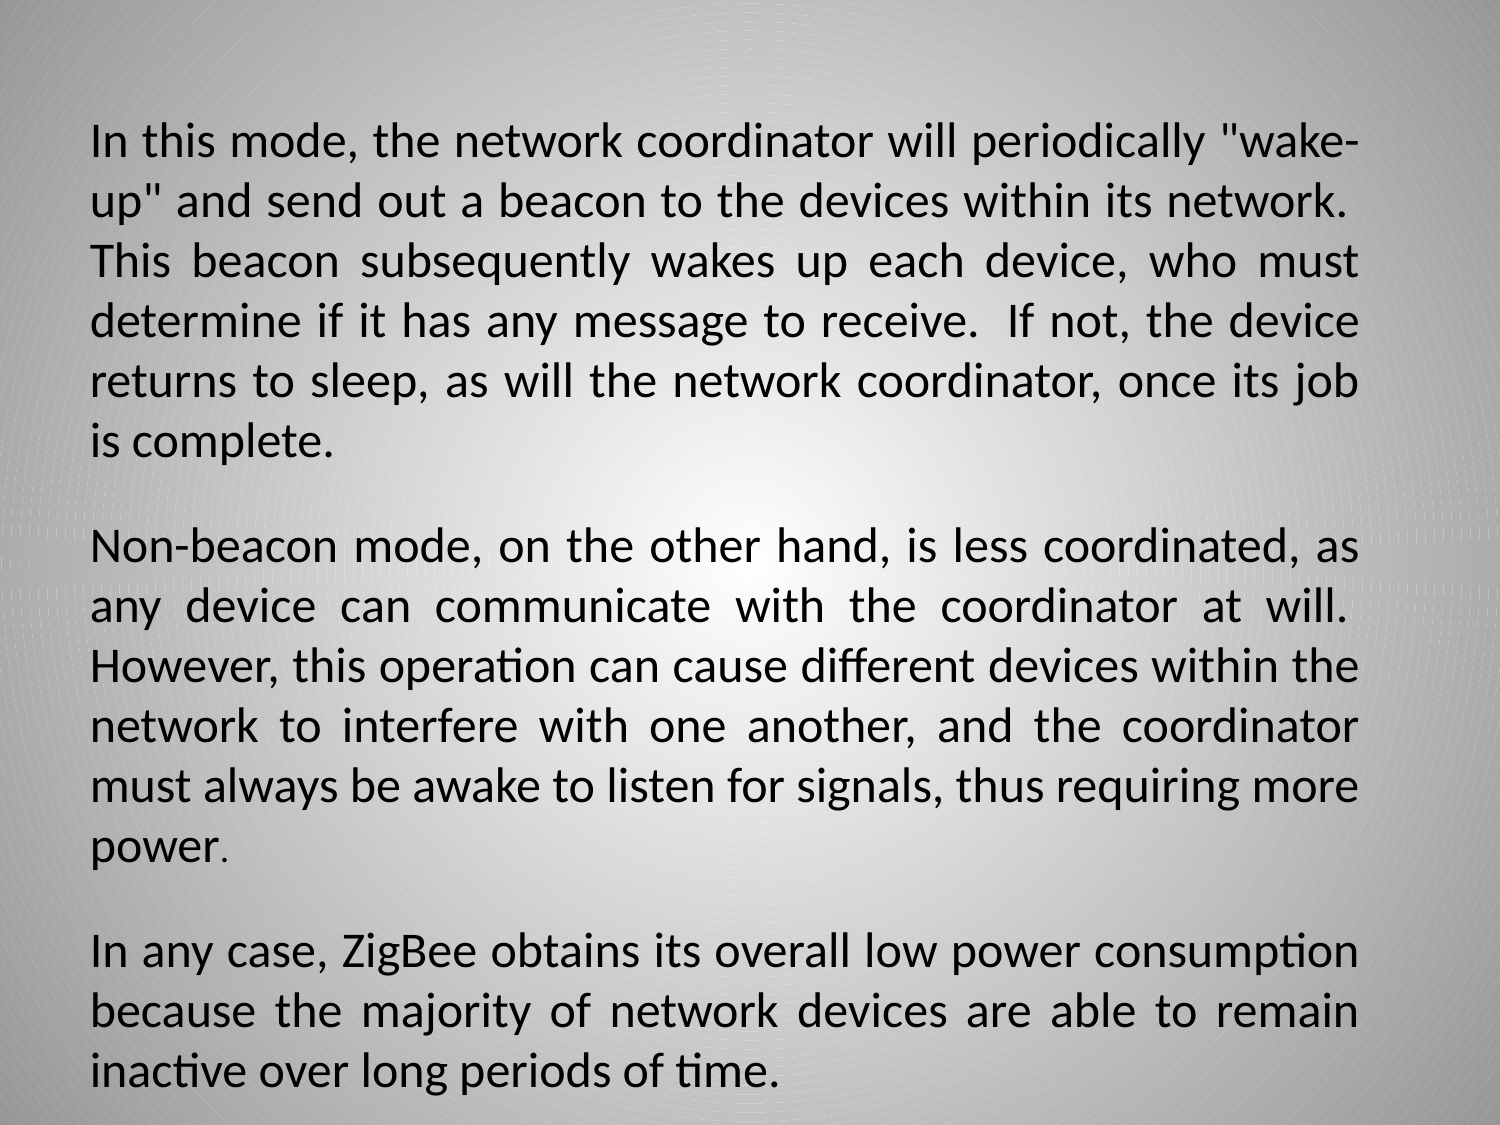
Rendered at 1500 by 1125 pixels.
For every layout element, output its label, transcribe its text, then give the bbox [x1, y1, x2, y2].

text_box In this mode, the network coordinator will periodically "wake-up" and send out a beacon to the devices within its network. This beacon subsequently wakes up each device, who must determine if it has any message to receive. If not, the device returns to sleep, as will the network coordinator, once its job is complete. Non-beacon mode, on the other hand, is less coordinated, as any device can communicate with the coordinator at will. However, this operation can cause different devices within the network to interfere with one another, and the coordinator must always be awake to listen for signals, thus requiring more power. In any case, ZigBee obtains its overall low power consumption because the majority of network devices are able to remain inactive over long periods of time. [75, 99, 1375, 1105]
